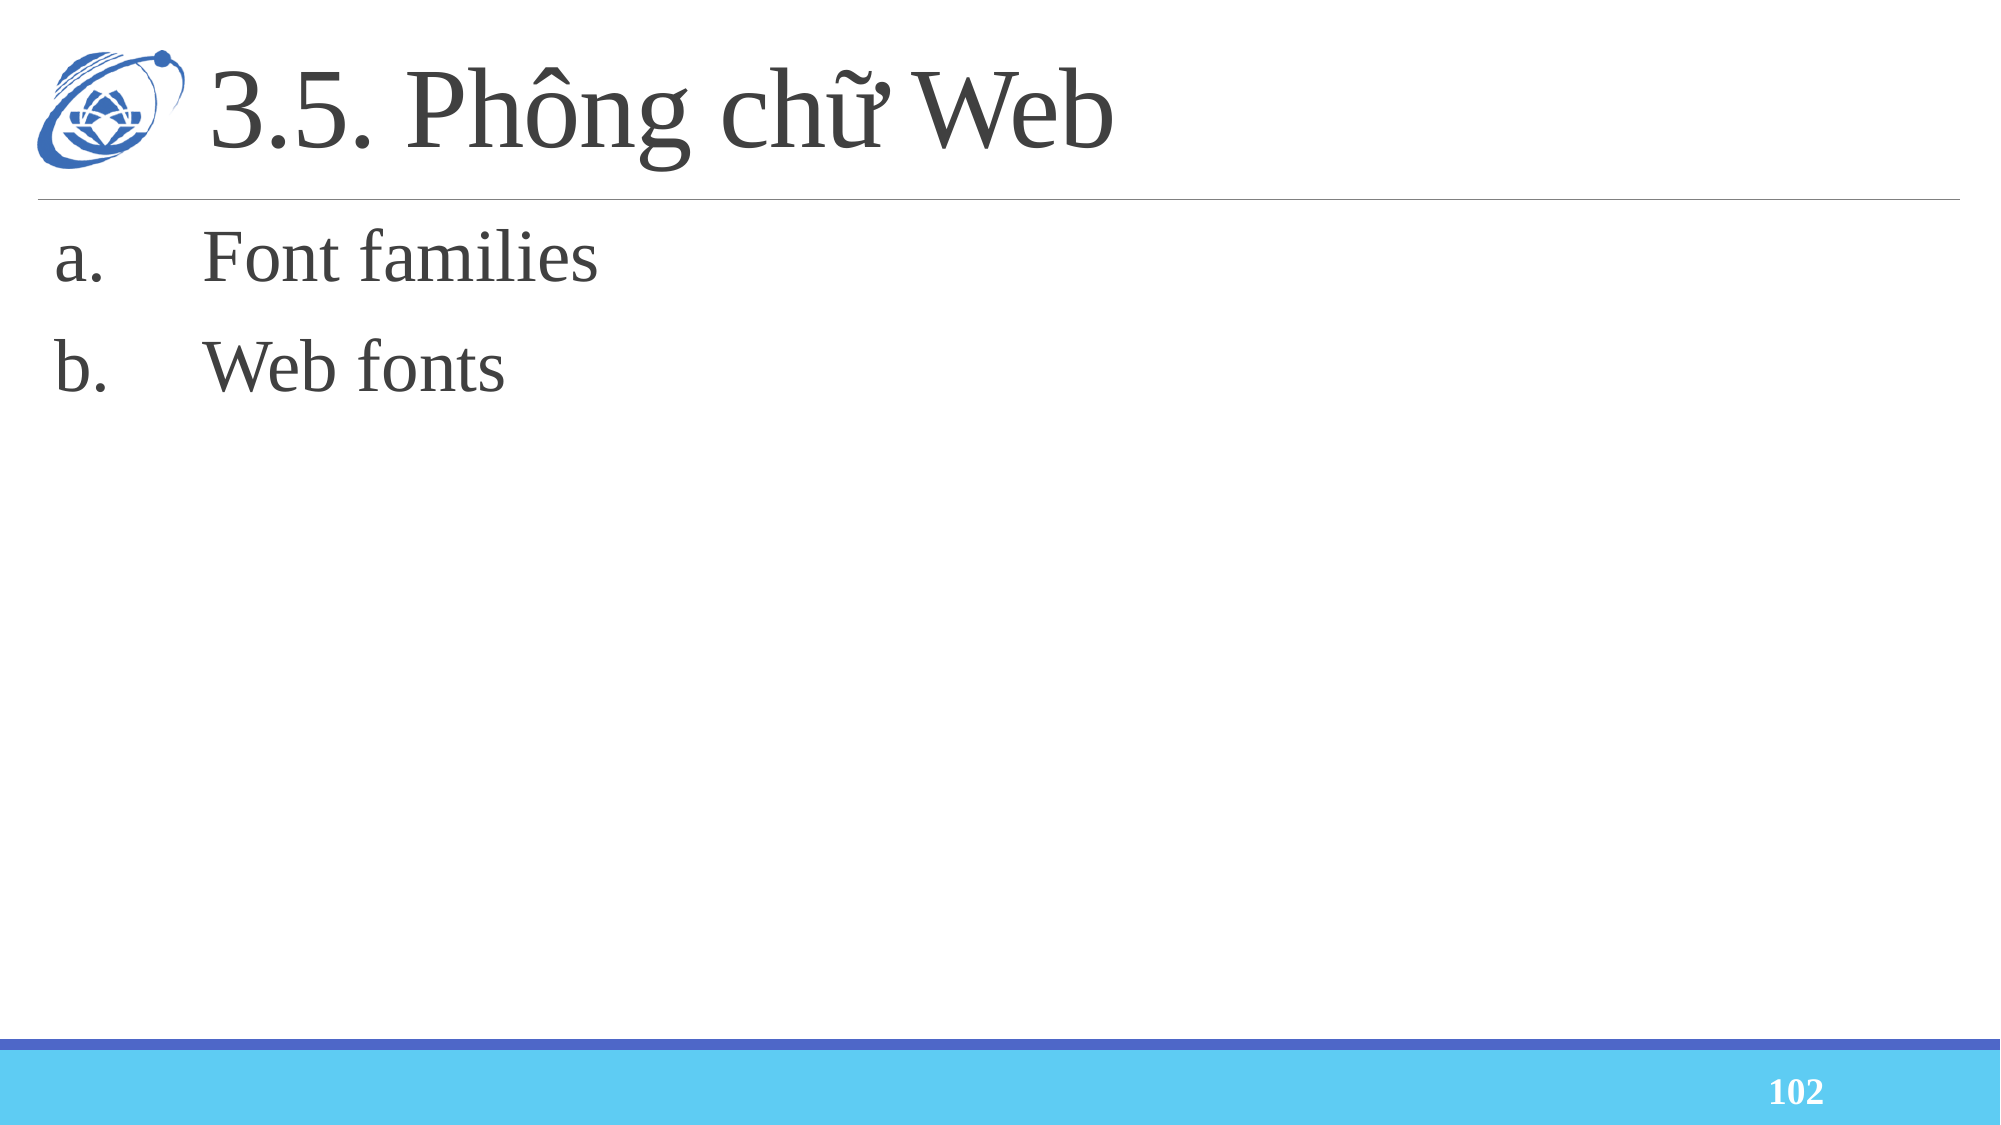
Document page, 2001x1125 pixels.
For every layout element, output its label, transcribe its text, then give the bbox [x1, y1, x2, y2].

title 3.5. Phông chữ Web [193, 47, 1961, 192]
slide_number 102 [1624, 1059, 1840, 1120]
picture [37, 34, 185, 183]
list a. Font families b. Web fonts [37, 209, 1961, 1011]
